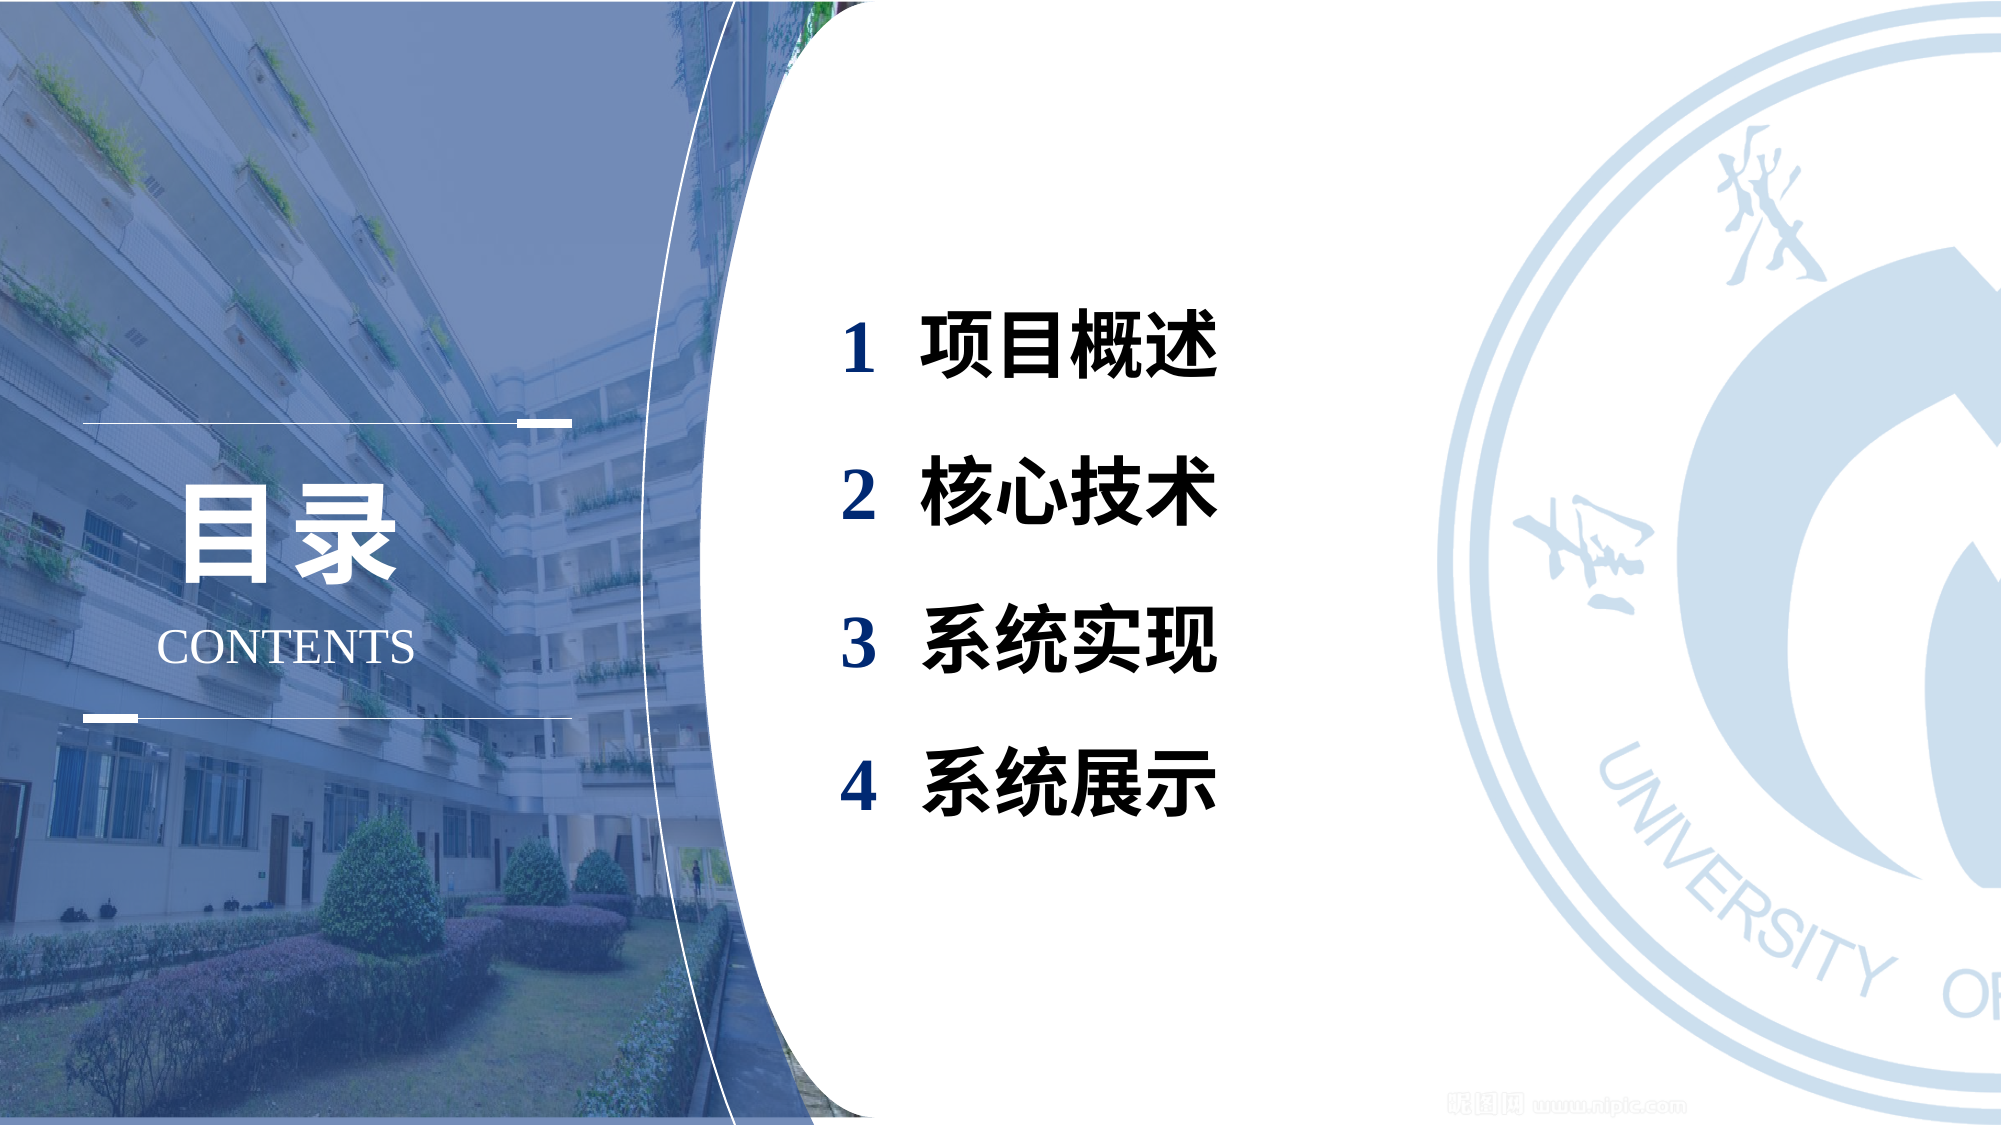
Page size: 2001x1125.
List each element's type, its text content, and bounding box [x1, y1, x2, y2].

text_box 目录 [145, 454, 428, 604]
text_box CONTENTS [141, 605, 432, 681]
picture [764, 992, 875, 1118]
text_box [825, 290, 1990, 835]
picture [778, 1, 875, 94]
